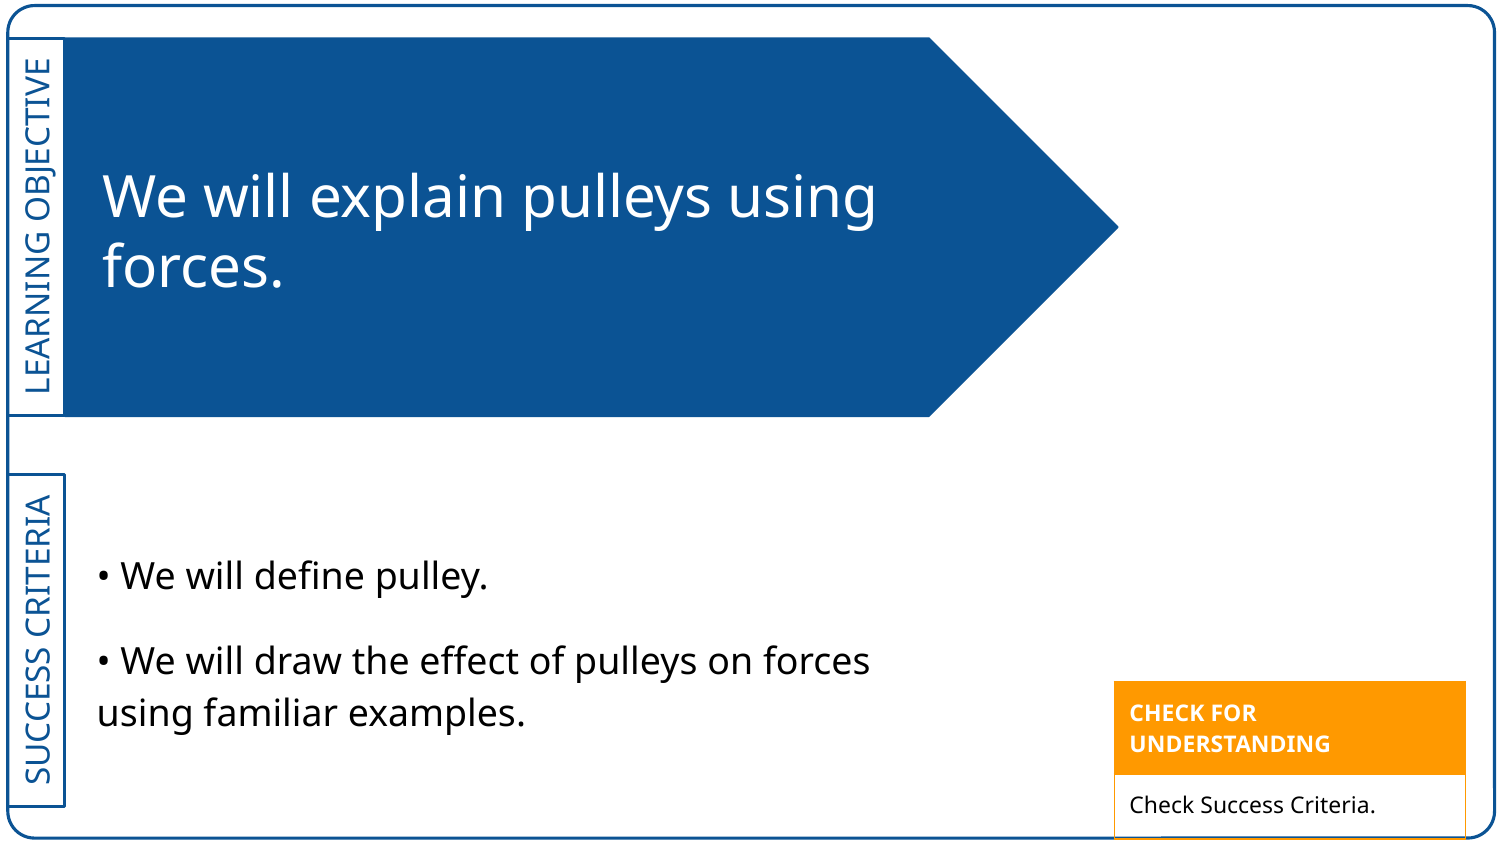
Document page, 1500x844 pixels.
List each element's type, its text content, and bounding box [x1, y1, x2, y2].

table_header CHECK FOR UNDERSTANDING [1115, 682, 1465, 773]
list • We will define pulley. • We will draw the effect of pulleys on forces using familiar examples. [81, 474, 935, 805]
table_cell Check Success Criteria. [1115, 775, 1465, 838]
title We will explain pulleys using forces. [87, 78, 918, 380]
